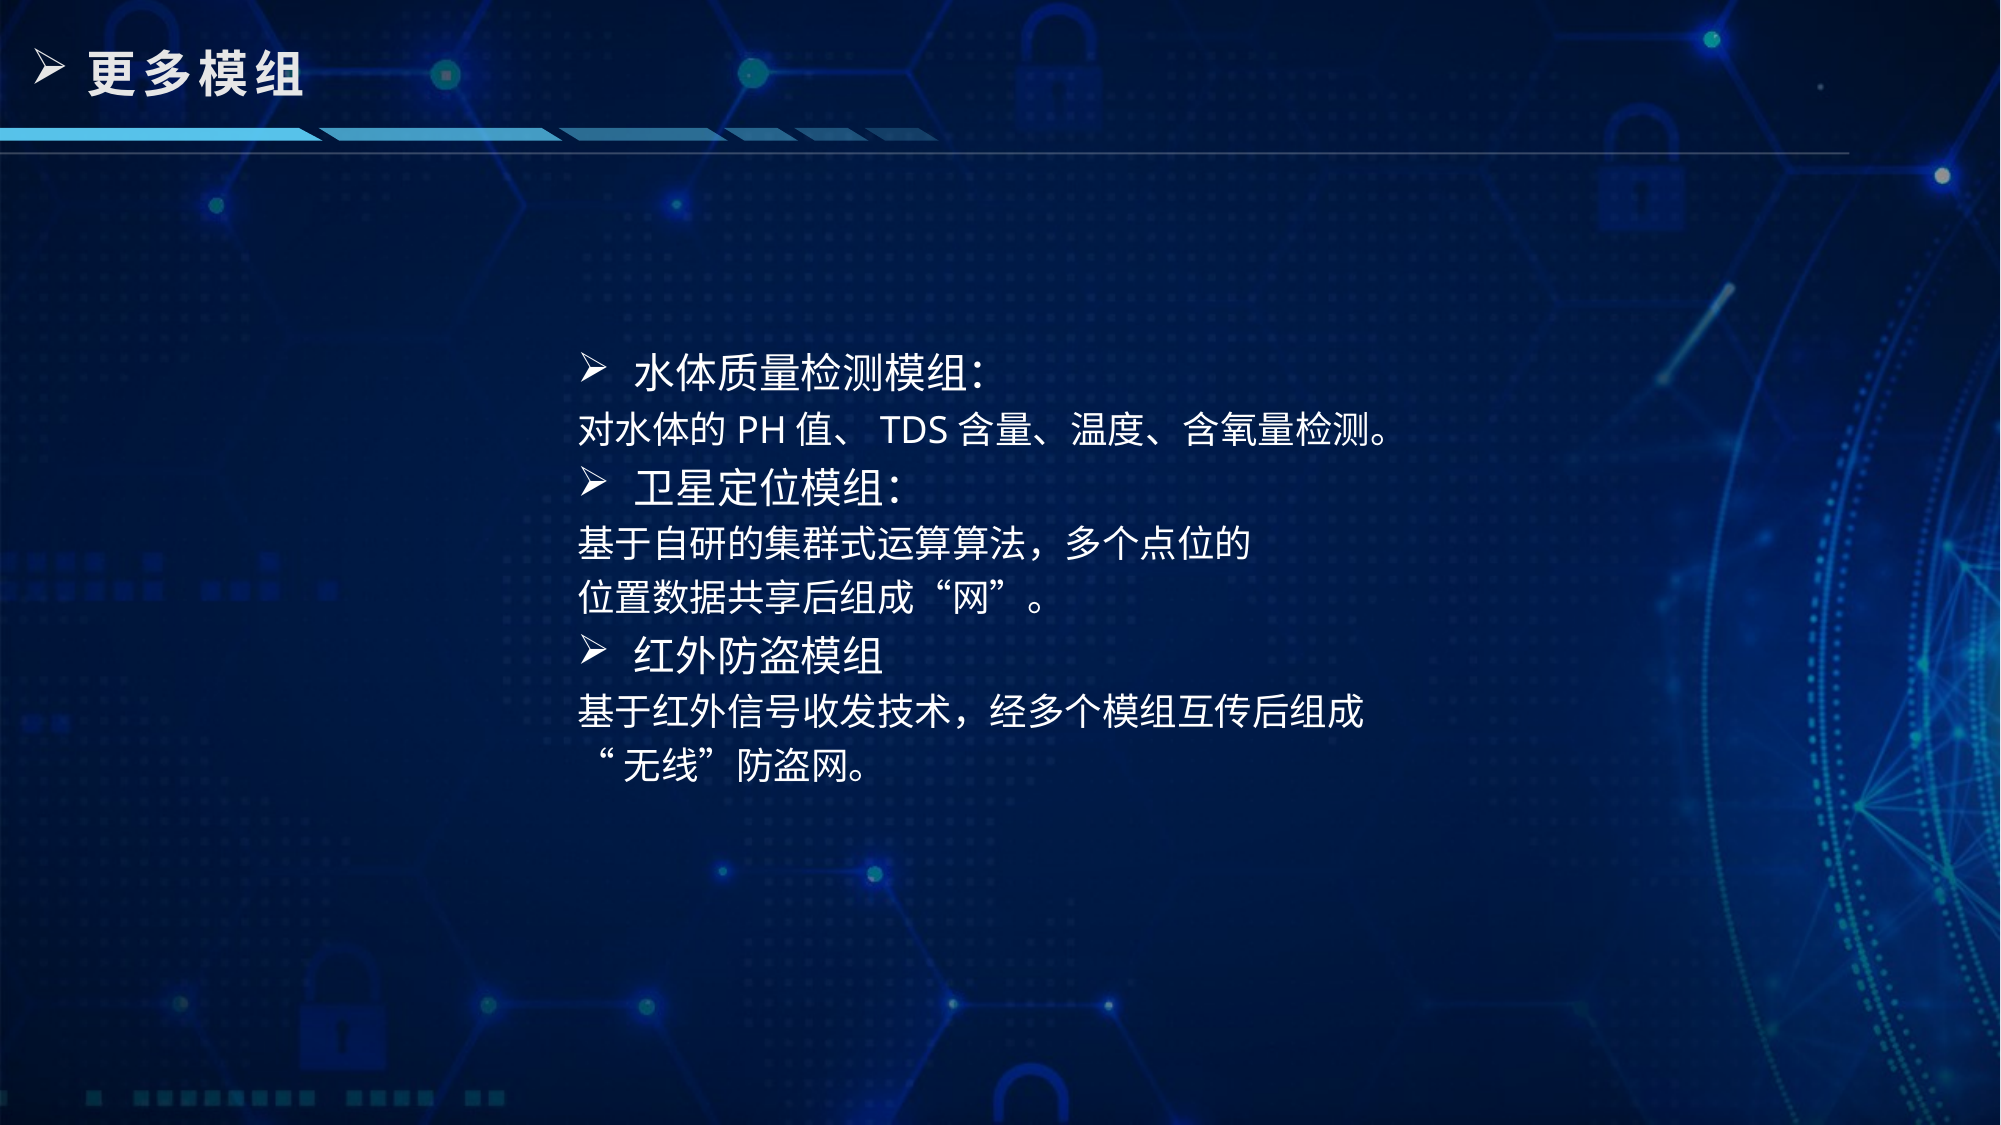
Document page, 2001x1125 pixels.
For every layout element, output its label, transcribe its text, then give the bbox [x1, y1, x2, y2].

picture [0, 0, 2001, 1125]
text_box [0, 127, 939, 141]
text_box 水体质量检测模组： 对水体的PH值、TDS含量、温度、含氧量检测。 卫星定位模组： 基于自研的集群式运算算法，多个点位的 位置数据共享后组成“网”。 红外防盗模组 基于红外信号收发技术，经多个模组互传后组成 “无线”防盗网。 [562, 329, 1690, 795]
text_box 更多模组 [15, 34, 321, 110]
